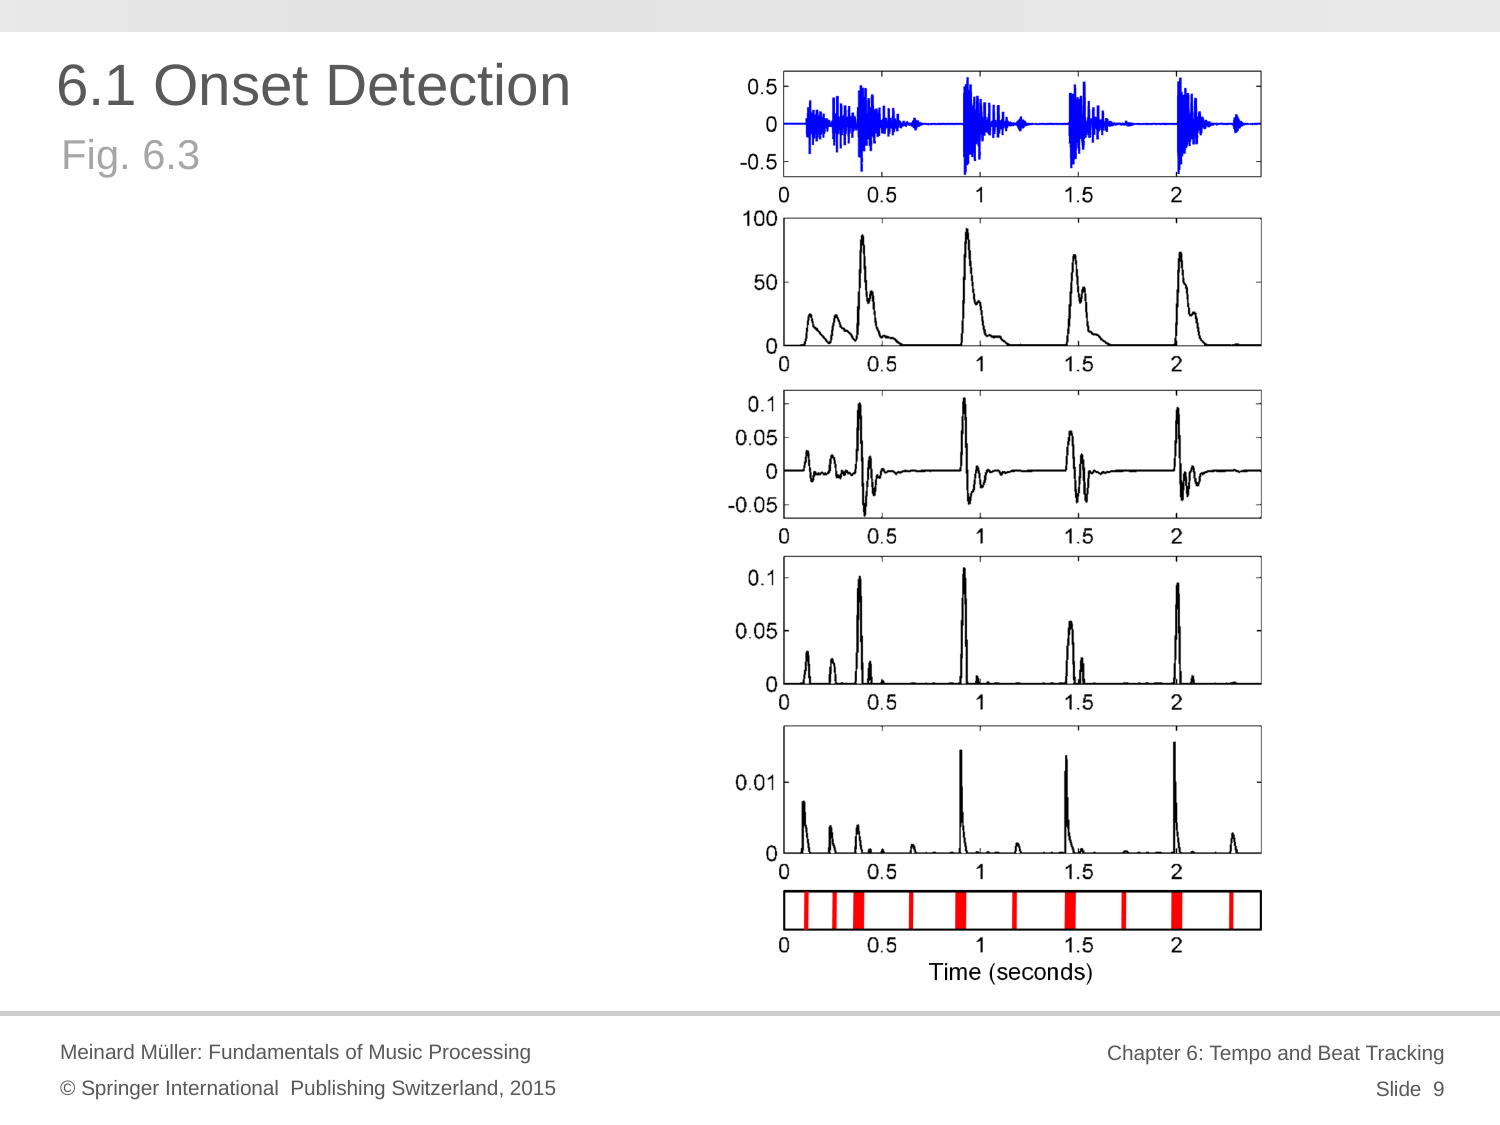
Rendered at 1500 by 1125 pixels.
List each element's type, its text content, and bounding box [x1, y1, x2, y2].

list Fig. 6.3 [46, 115, 276, 198]
title 6.1 Onset Detection [40, 39, 1448, 133]
picture [703, 60, 1323, 1002]
picture [0, 0, 1500, 32]
